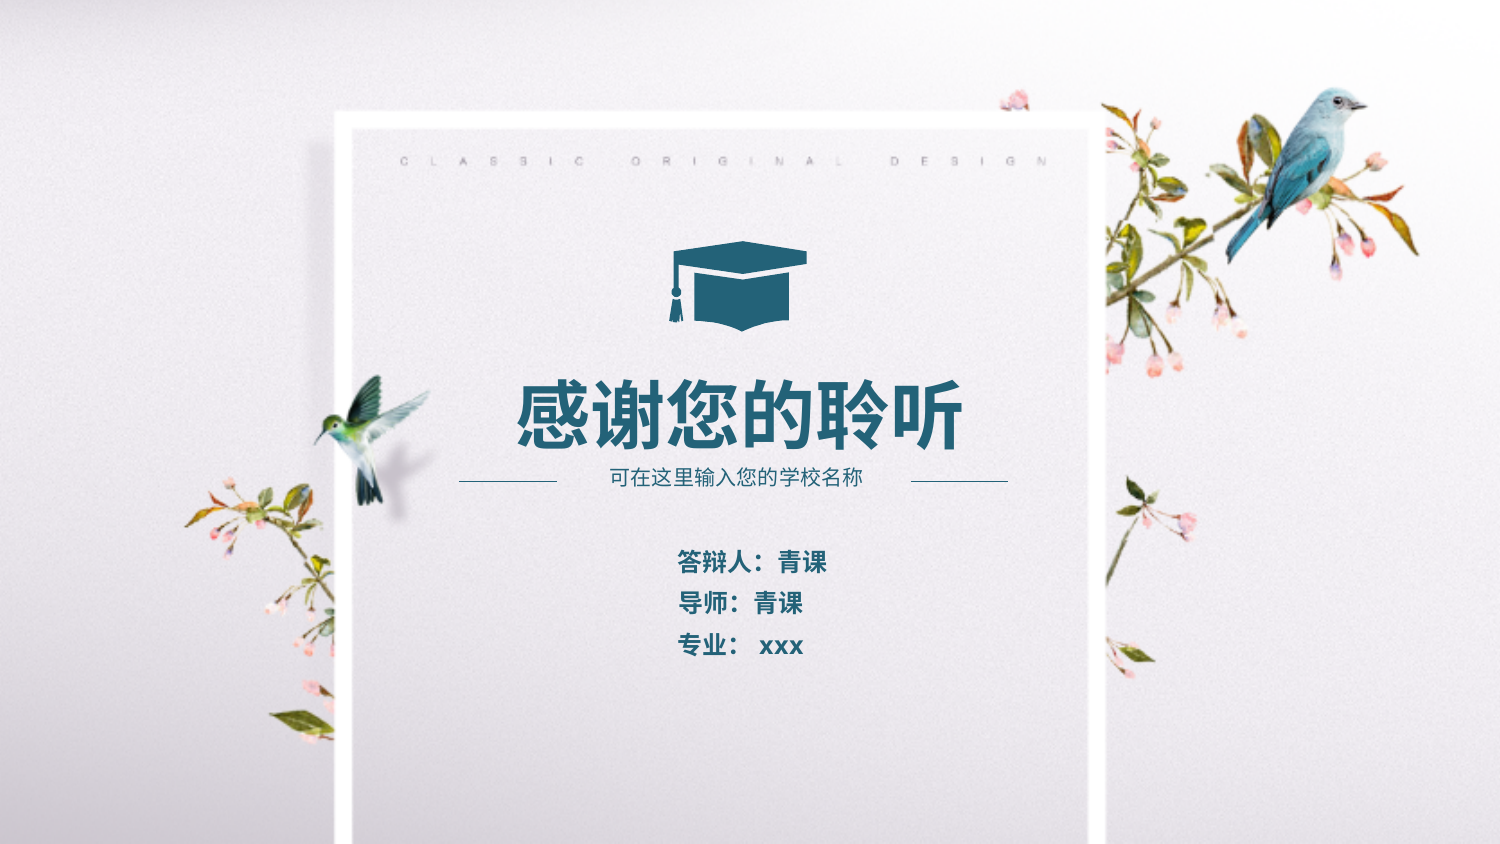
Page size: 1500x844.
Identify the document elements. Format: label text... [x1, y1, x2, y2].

text_box 可在这里输入您的学校名称 [528, 457, 945, 498]
text_box [671, 241, 807, 298]
picture [0, 0, 1500, 844]
text_box [669, 298, 684, 323]
text_box 专业：xxx [642, 621, 840, 667]
text_box 导师：青课 [642, 580, 840, 621]
text_box 答辩人：青课 [631, 538, 875, 584]
text_box 感谢您的聆听 [378, 361, 1103, 467]
text_box [694, 272, 789, 332]
